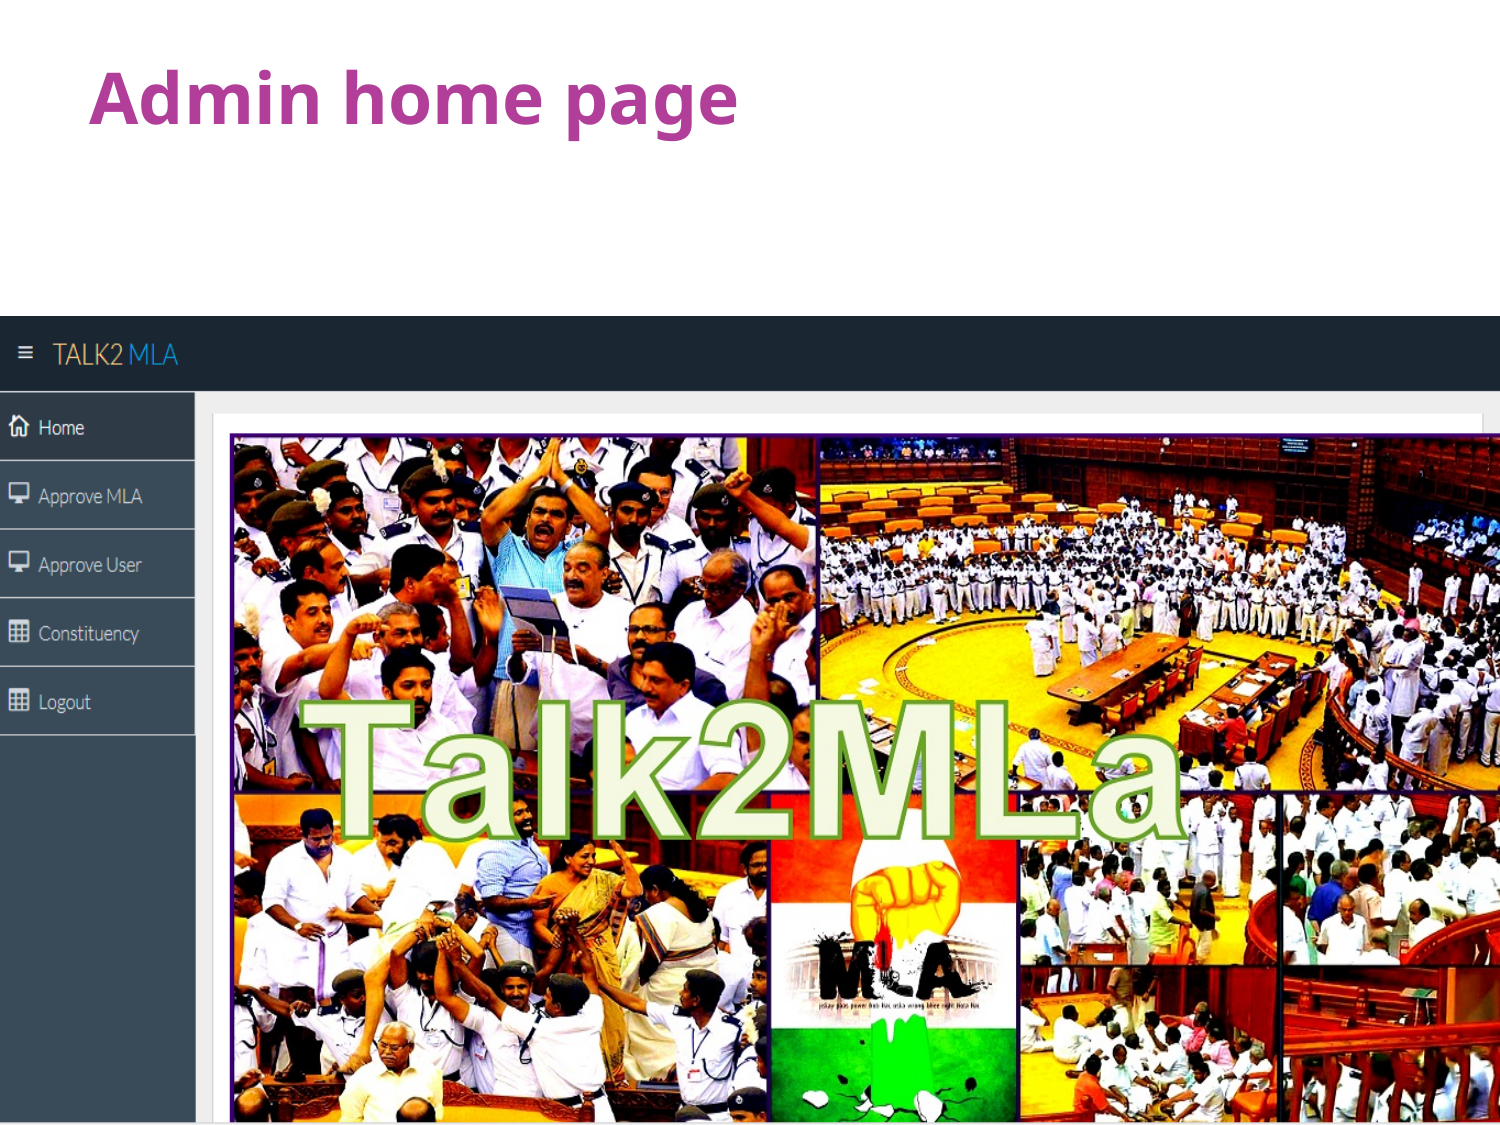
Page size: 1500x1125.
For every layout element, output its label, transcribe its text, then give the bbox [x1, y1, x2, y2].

picture [0, 316, 1500, 1125]
title Admin home page [75, 45, 1425, 233]
